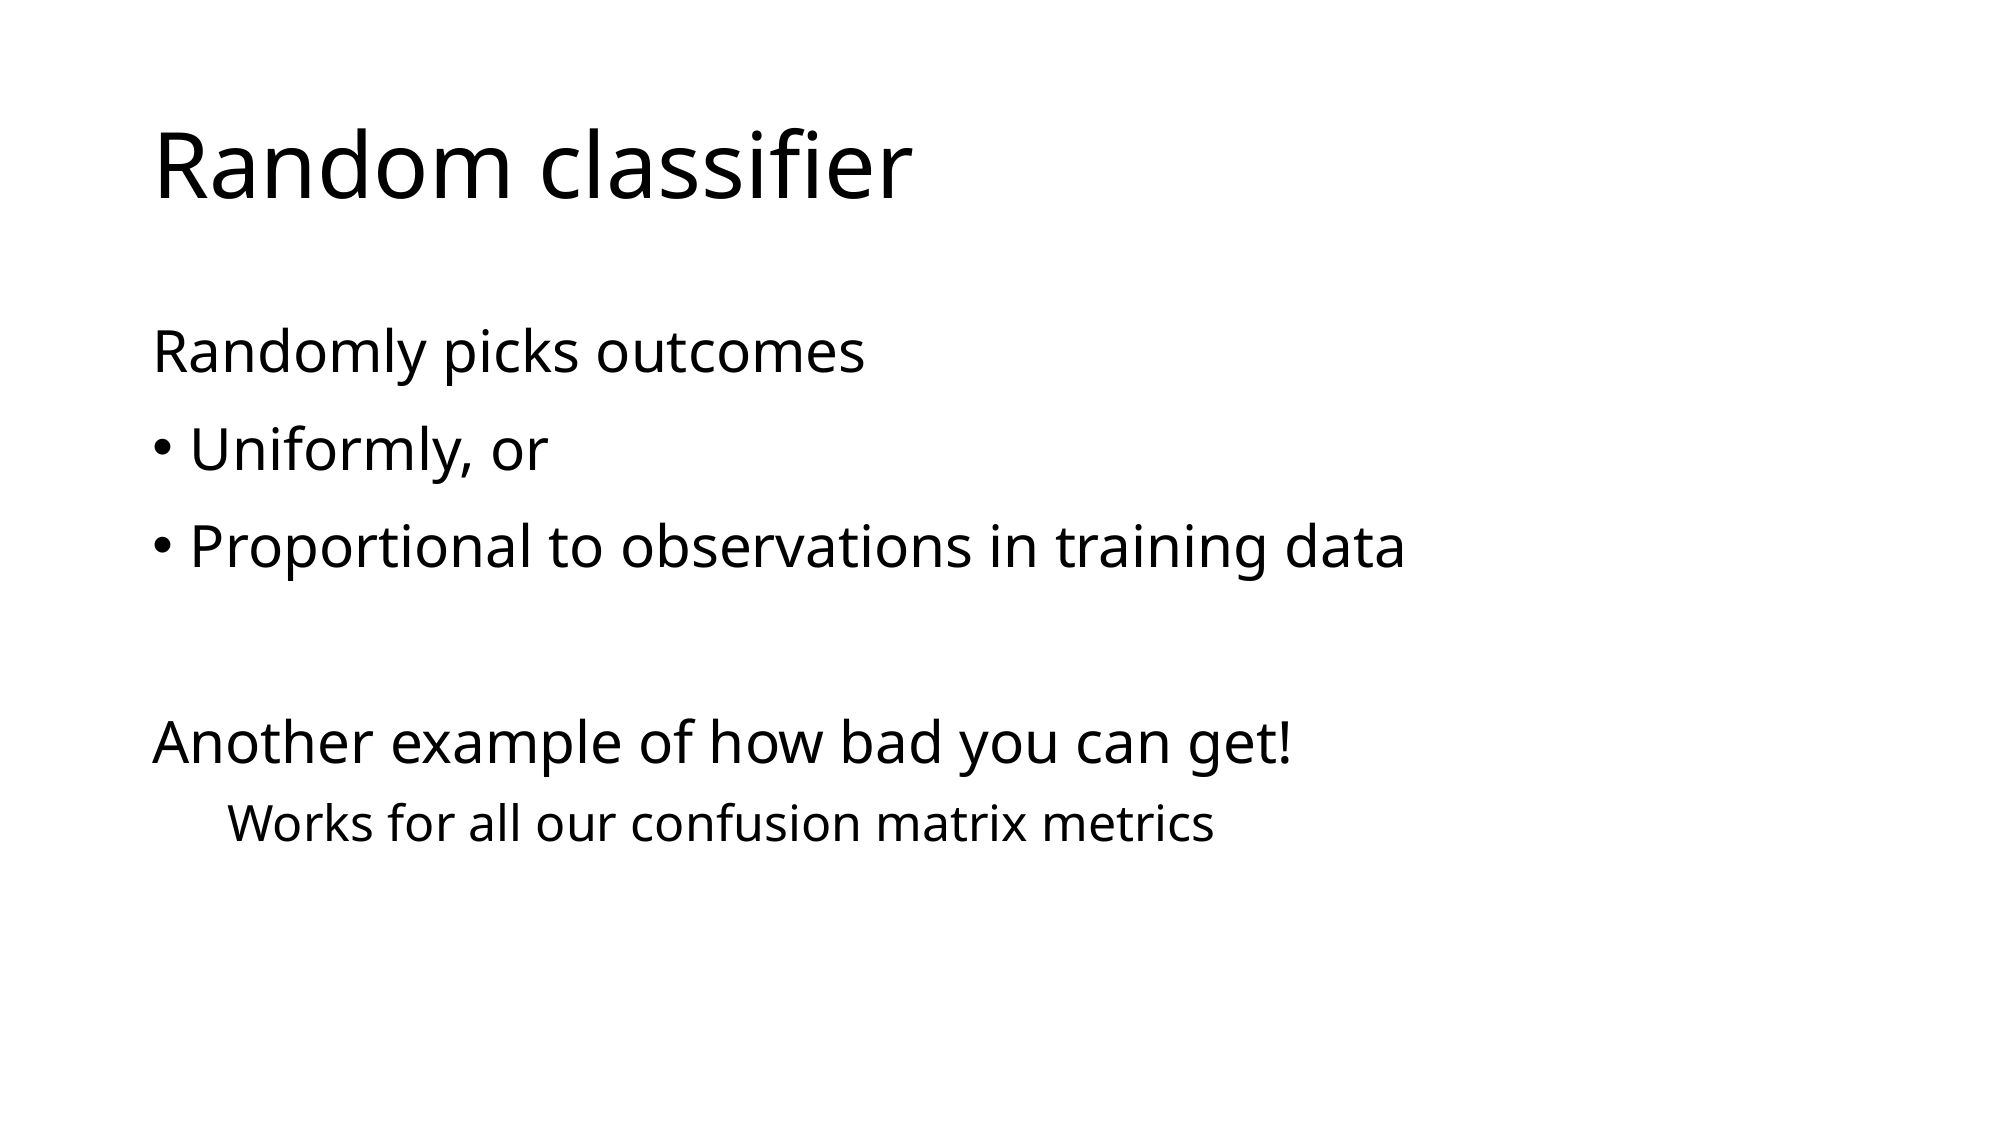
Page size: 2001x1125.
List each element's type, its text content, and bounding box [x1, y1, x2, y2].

title Random classifier [137, 59, 1863, 278]
list Randomly picks outcomes Uniformly, or Proportional to observations in training data Another example of how bad you can get! Works for all our confusion matrix metrics [137, 299, 1863, 1014]
